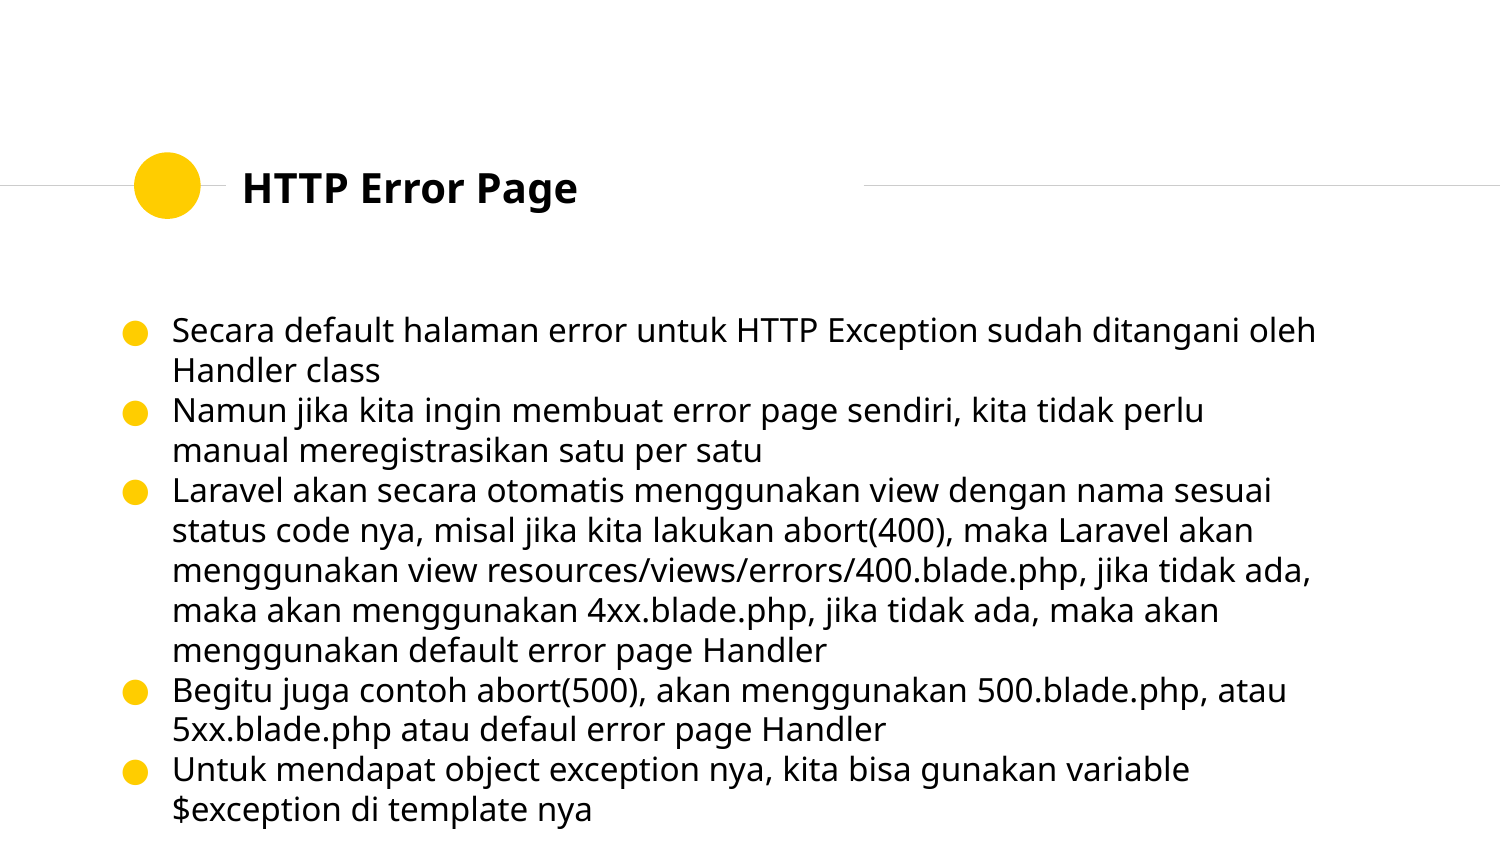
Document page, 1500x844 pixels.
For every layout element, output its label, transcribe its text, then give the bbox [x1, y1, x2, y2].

list Secara default halaman error untuk HTTP Exception sudah ditangani oleh Handler class Namun jika kita ingin membuat error page sendiri, kita tidak perlu manual meregistrasikan satu per satu Laravel akan secara otomatis menggunakan view dengan nama sesuai status code nya, misal jika kita lakukan abort(400), maka Laravel akan menggunakan view resources/views/errors/400.blade.php, jika tidak ada, maka akan menggunakan 4xx.blade.php, jika tidak ada, maka akan menggunakan default error page Handler Begitu juga contoh abort(500), akan menggunakan 500.blade.php, atau 5xx.blade.php atau defaul error page Handler Untuk mendapat object exception nya, kita bisa gunakan variable $exception di template nya [81, 294, 1344, 666]
title HTTP Error Page [226, 146, 863, 219]
